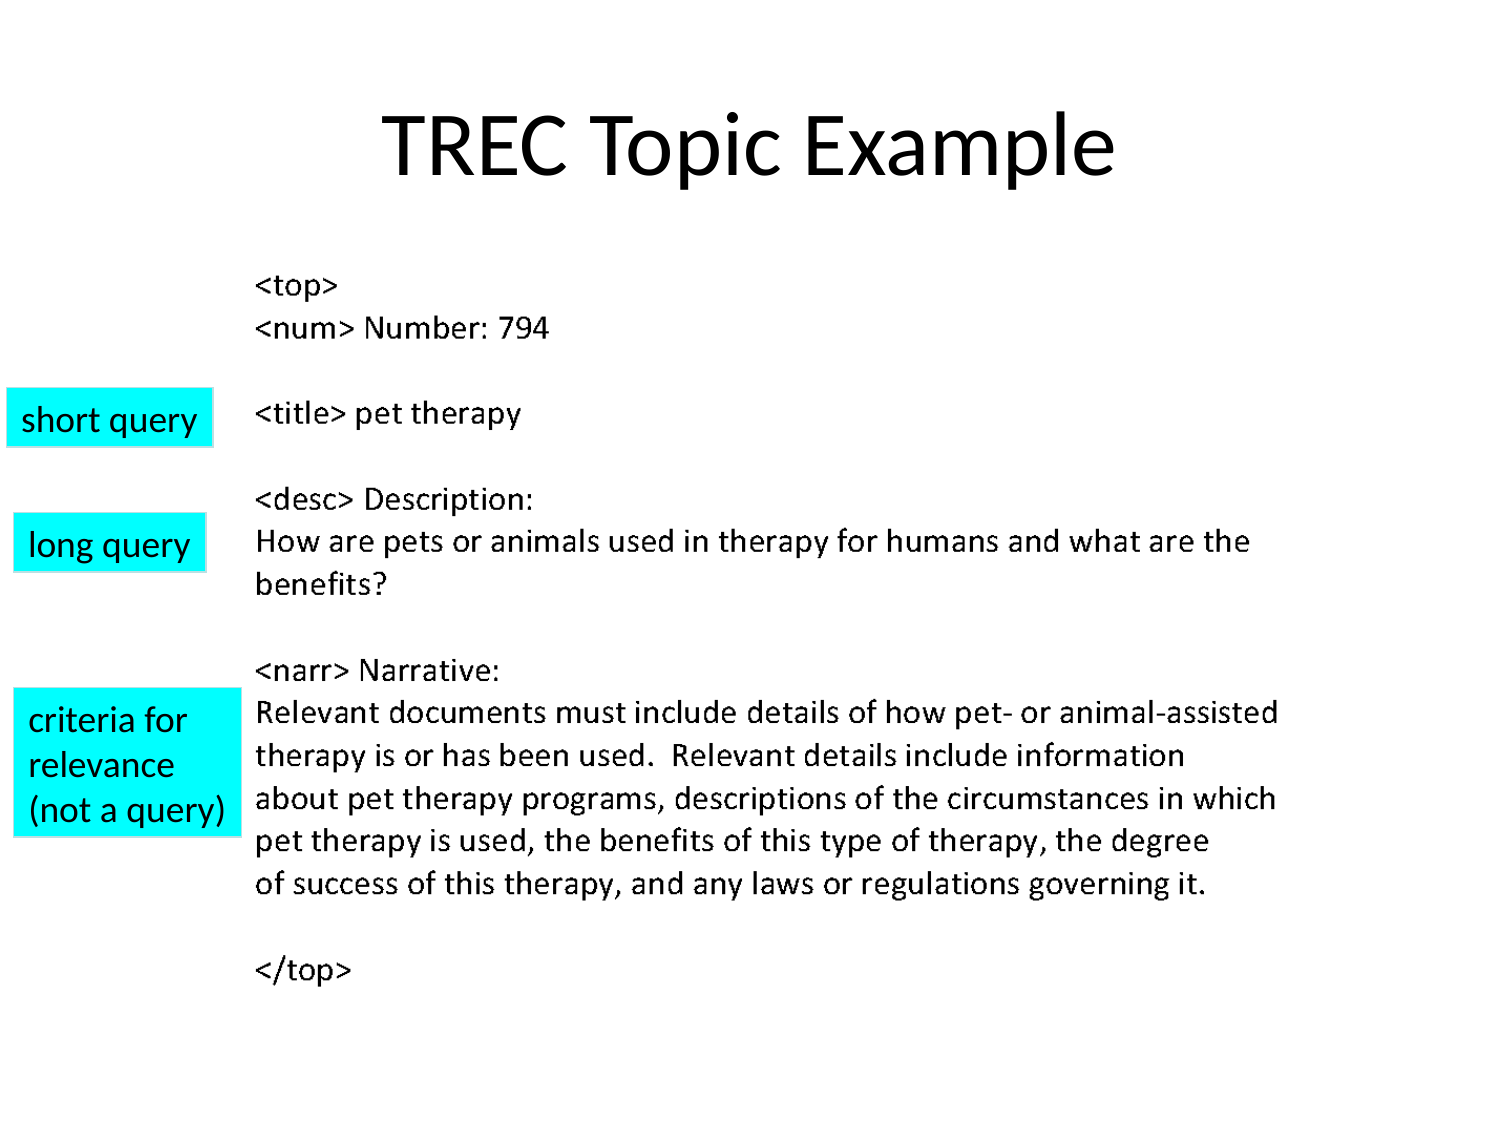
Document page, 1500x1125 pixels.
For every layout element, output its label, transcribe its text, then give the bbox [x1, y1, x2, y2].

text_box short query [6, 387, 213, 448]
picture [236, 262, 1288, 994]
text_box long query [13, 512, 206, 573]
title TREC Topic Example [75, 45, 1425, 233]
text_box criteria for relevance (not a query) [13, 687, 231, 838]
